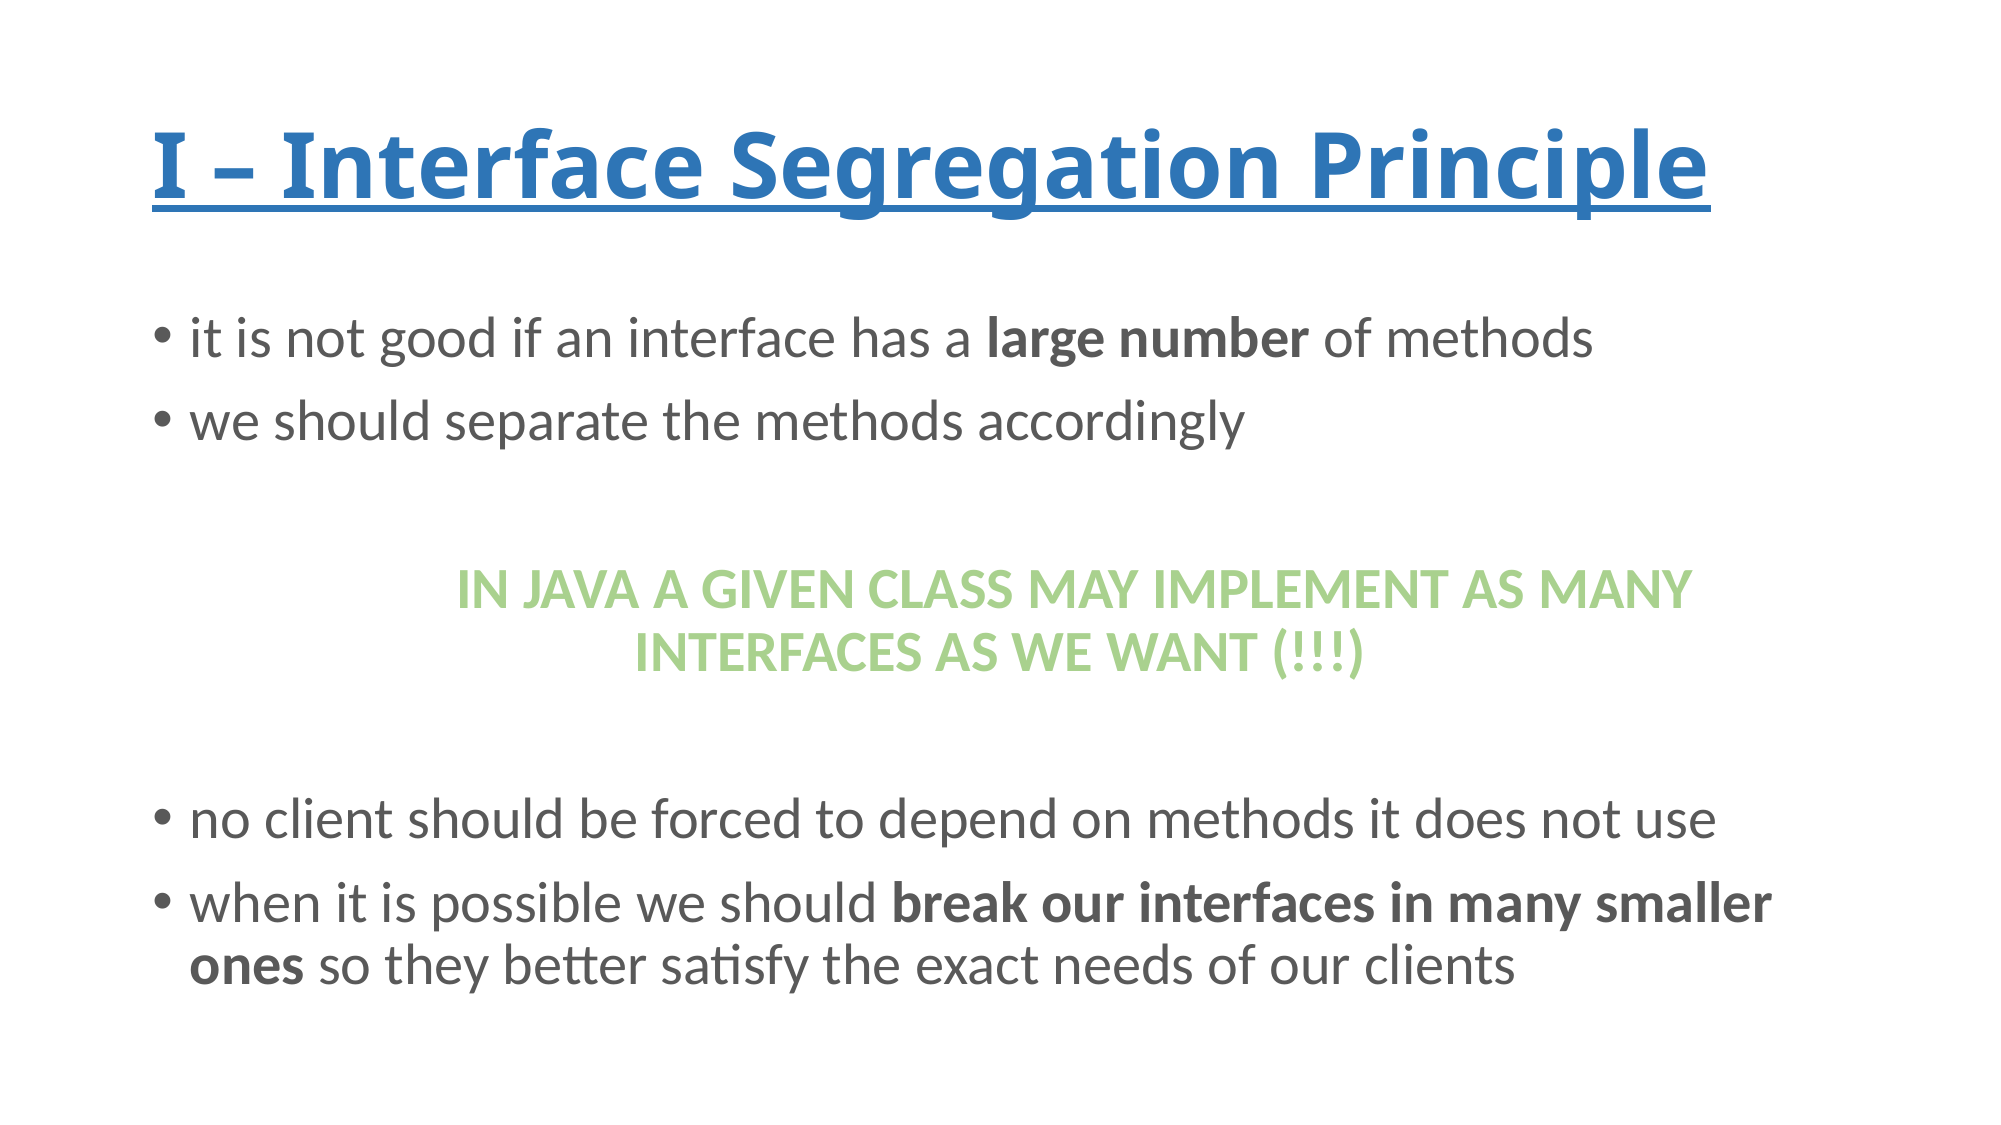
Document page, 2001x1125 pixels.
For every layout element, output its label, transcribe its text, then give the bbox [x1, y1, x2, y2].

list it is not good if an interface has a large number of methods we should separate the methods accordingly IN JAVA A GIVEN CLASS MAY IMPLEMENT AS MANY INTERFACES AS WE WANT (!!!) no client should be forced to depend on methods it does not use when it is possible we should break our interfaces in many smaller ones so they better satisfy the exact needs of our clients [137, 299, 1863, 1100]
title I – Interface Segregation Principle [137, 59, 1863, 278]
